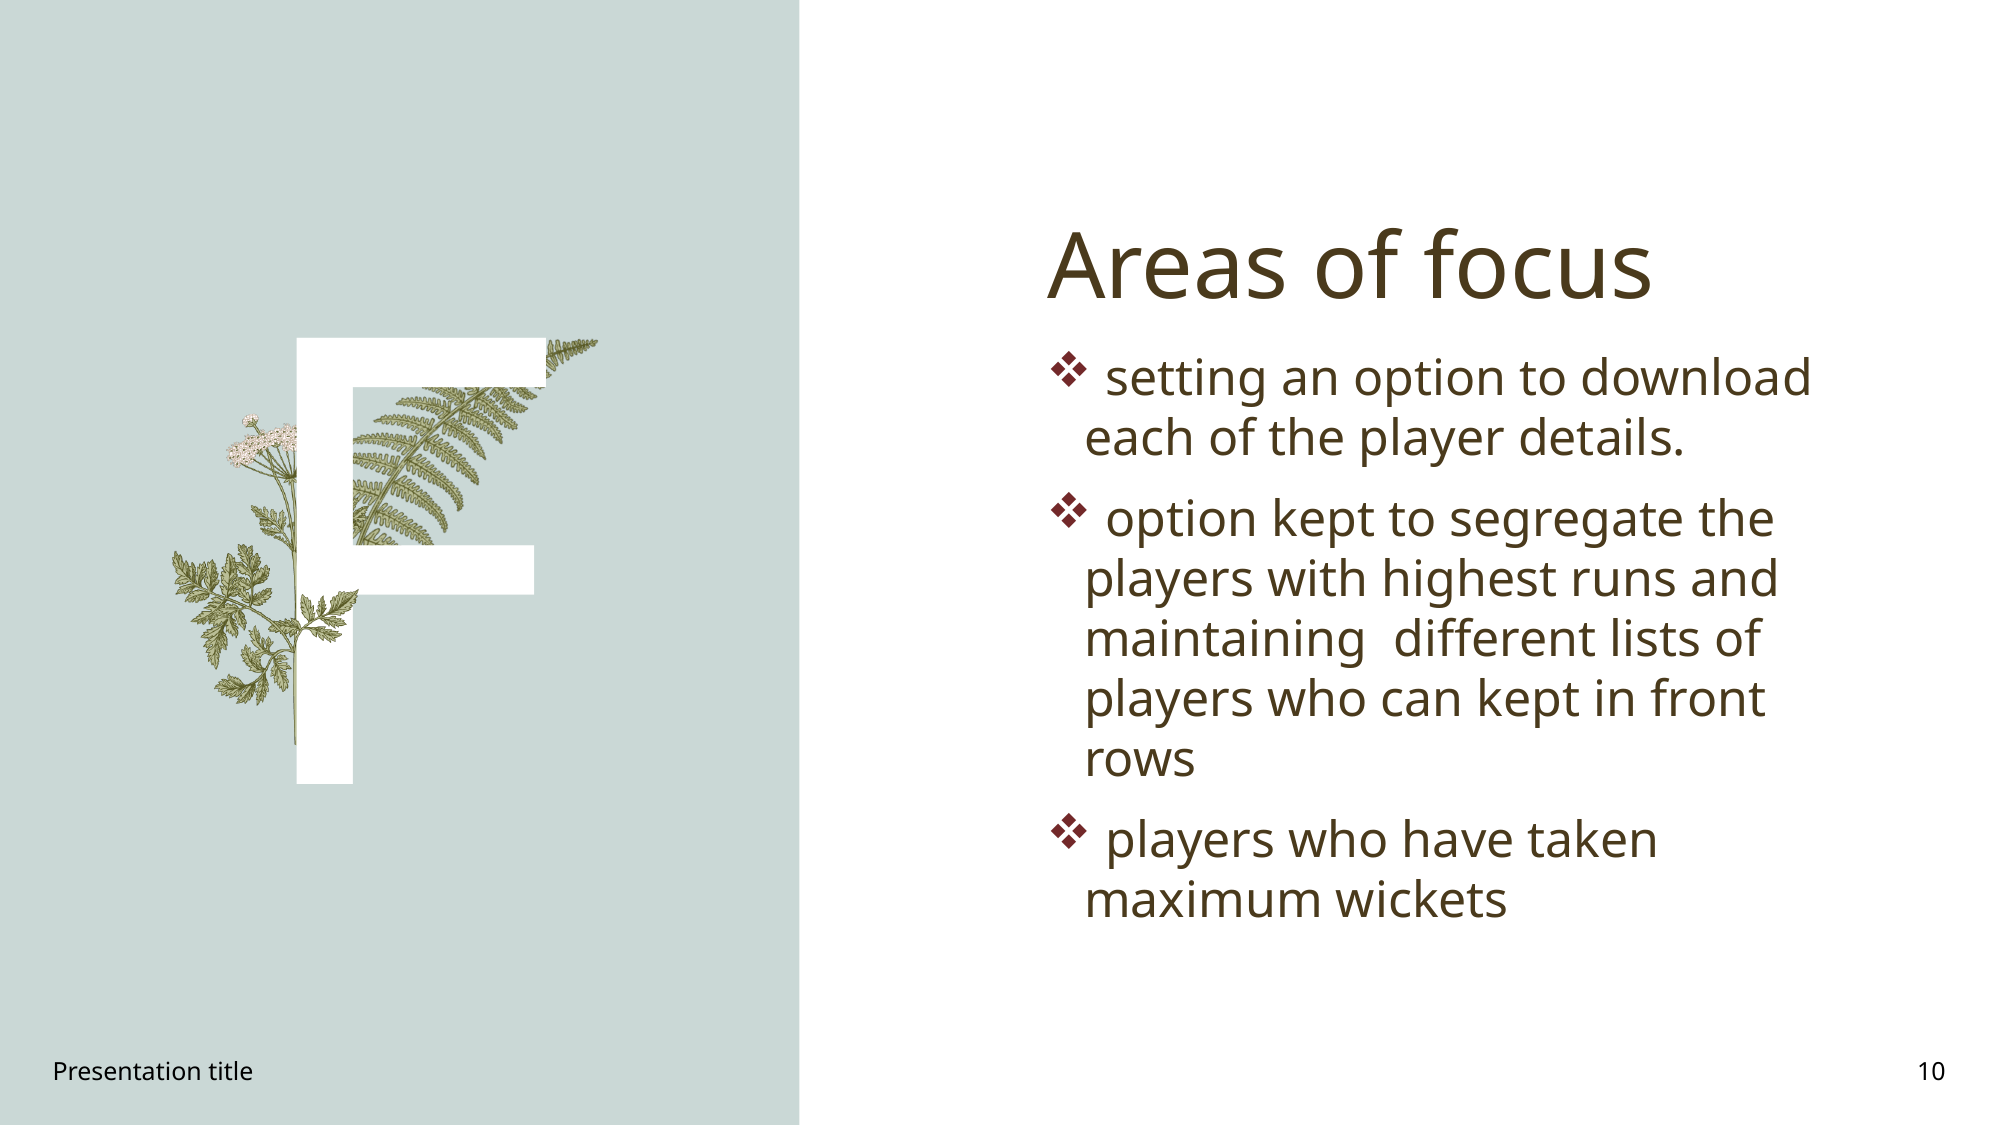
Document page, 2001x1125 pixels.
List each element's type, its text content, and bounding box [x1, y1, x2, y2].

list F [76, 233, 720, 930]
list setting an option to download each of the player details. option kept to segregate the players with highest runs and maintaining different lists of players who can kept in front rows players who have taken maximum wickets [1031, 338, 1863, 1009]
slide_number 10 [1510, 1042, 1961, 1103]
picture [162, 541, 368, 672]
footer Presentation title [37, 1042, 713, 1103]
title Areas of focus [1031, 160, 1848, 338]
